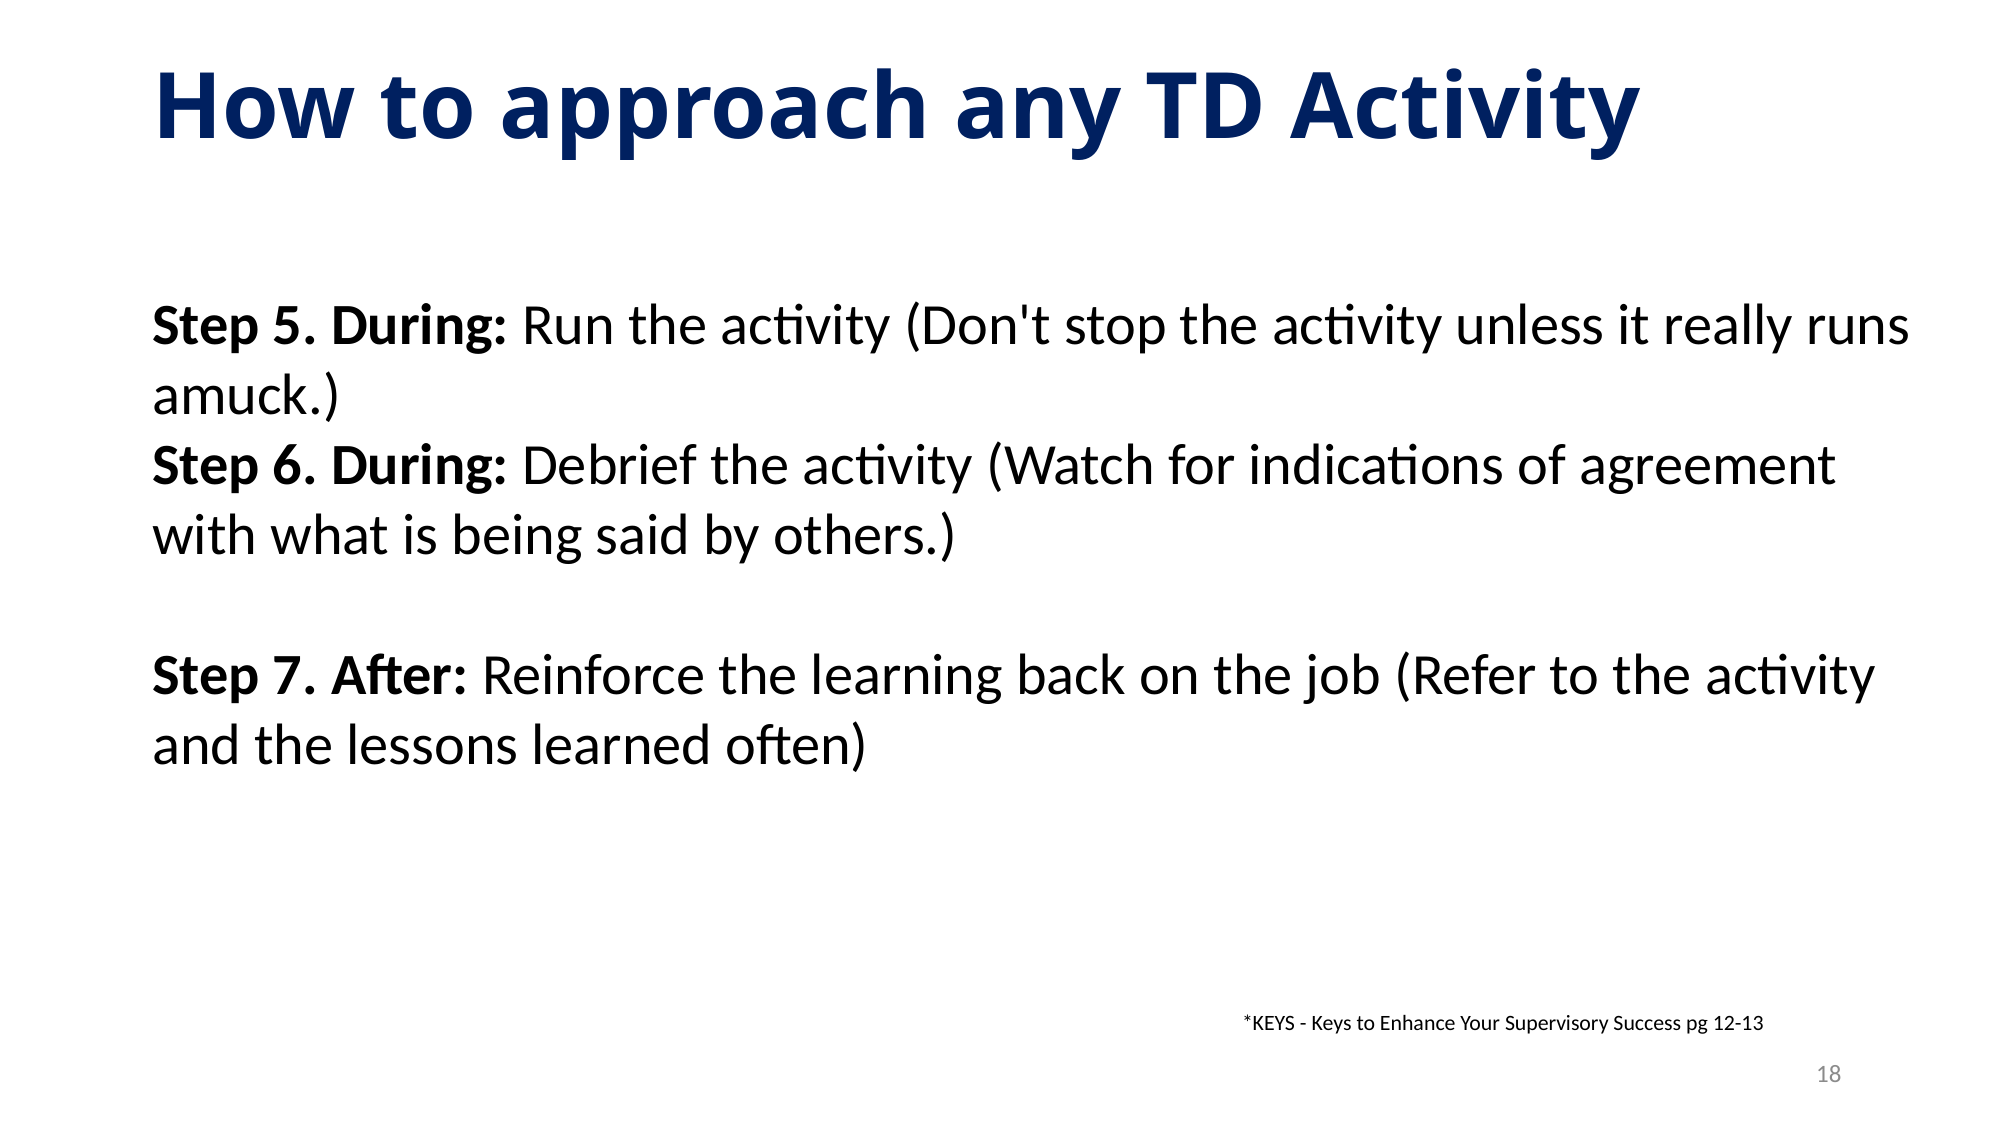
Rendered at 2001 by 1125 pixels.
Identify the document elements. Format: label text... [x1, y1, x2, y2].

text_box *KEYS - Keys to Enhance Your Supervisory Success pg 12-13 [1227, 1000, 1785, 1042]
slide_number 18 [1412, 1042, 1863, 1103]
text_box Step 5. During: Run the activity (Don't stop the activity unless it really runs amuck.) Step 6. During: Debrief the activity (Watch for indications of agreement with what is being said by others.) Step 7. After: Reinforce the learning back on the job (Refer to the activity and the lessons learned often) [137, 278, 1967, 784]
title How to approach any TD Activity [137, 0, 1863, 218]
